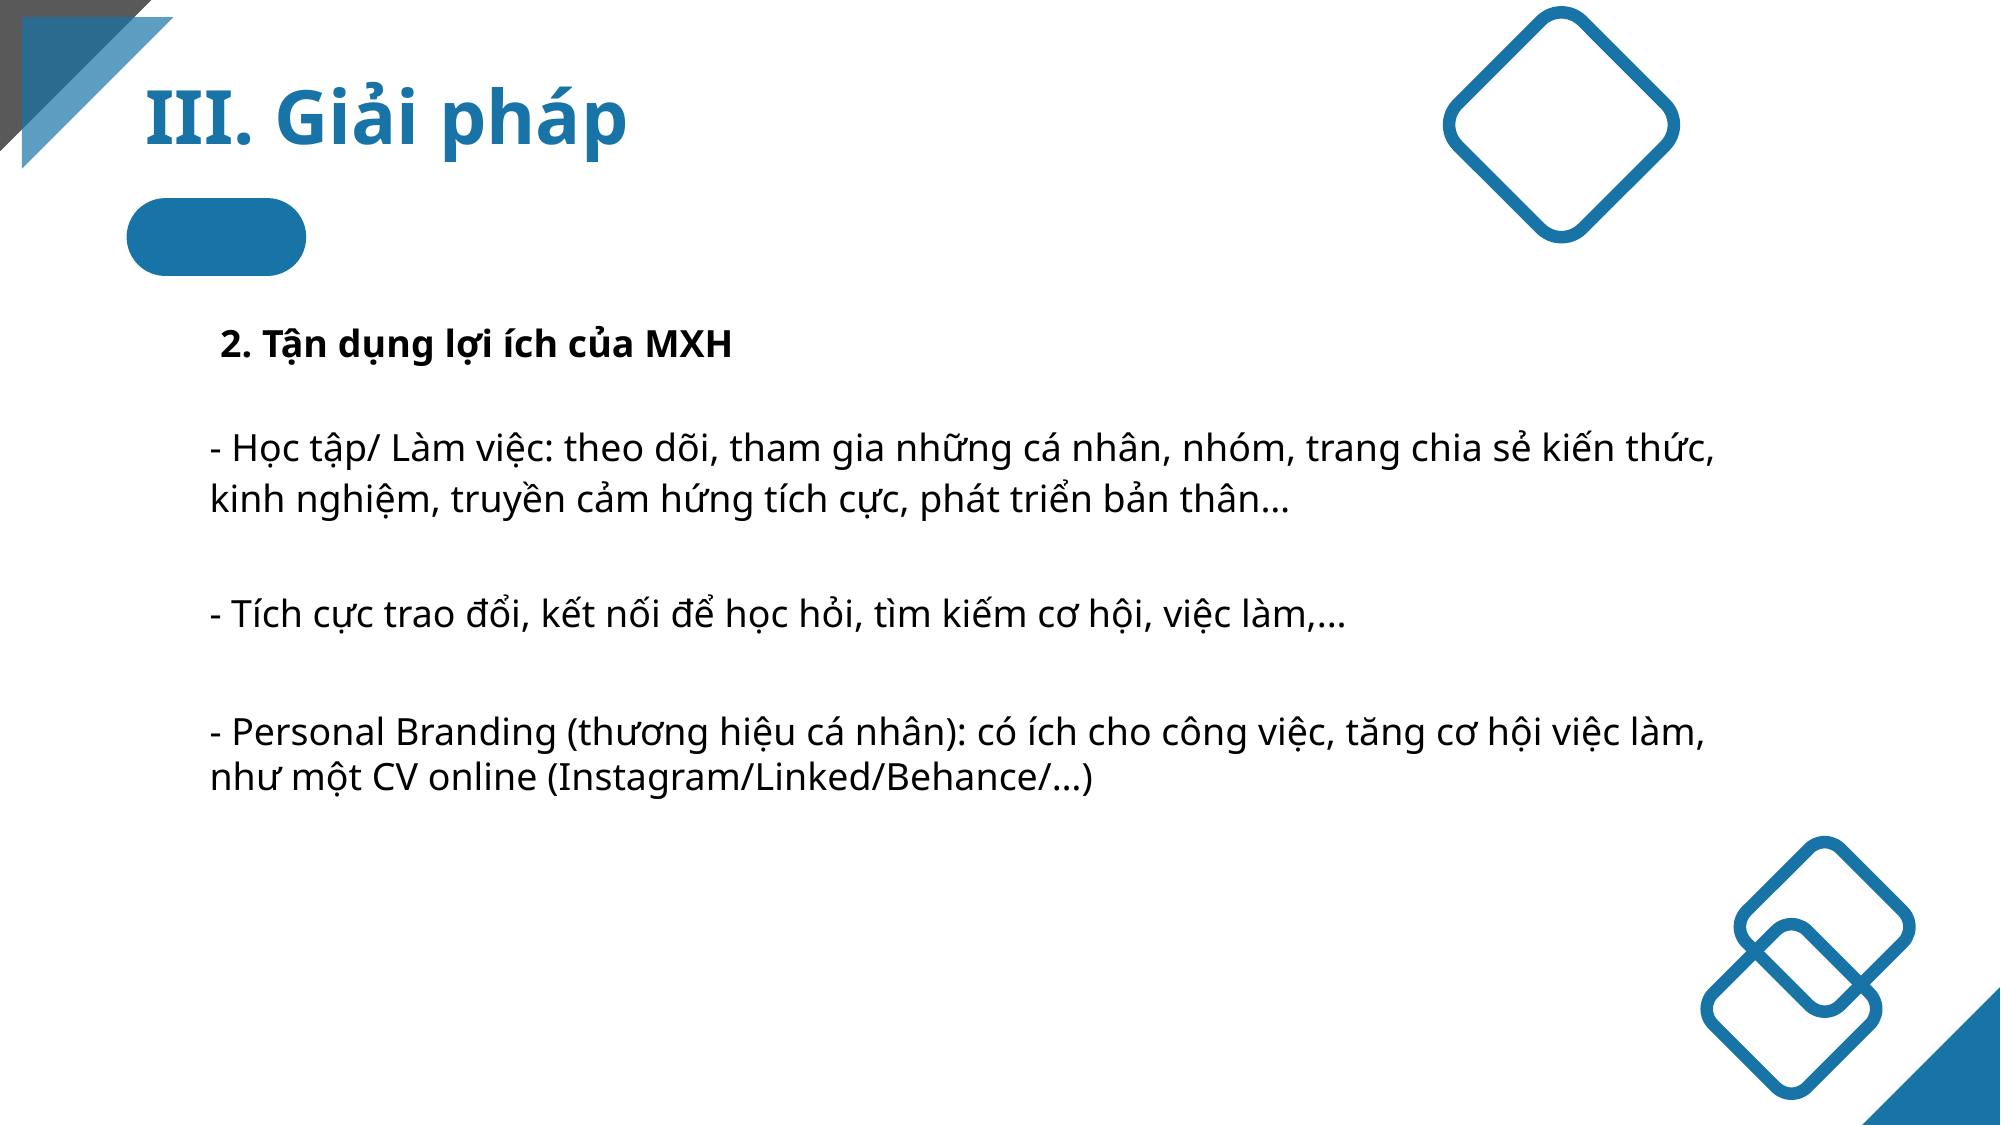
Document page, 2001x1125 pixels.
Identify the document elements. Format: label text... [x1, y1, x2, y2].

text_box III. Giải pháp [174, 62, 645, 168]
text_box [1738, 841, 1911, 1013]
text_box [1448, 11, 1675, 239]
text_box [0, 0, 174, 169]
text_box [1860, 985, 2000, 1125]
text_box [125, 197, 308, 277]
text_box 2. Tận dụng lợi ích của MXH [205, 312, 749, 373]
text_box - Personal Branding (thương hiệu cá nhân): có ích cho công việc, tăng cơ hội việc làm, như một CV online (Instagram/Linked/Behance/…) [194, 700, 1748, 806]
text_box [1705, 952, 1878, 1095]
text_box - Tích cực trao đổi, kết nối để học hỏi, tìm kiếm cơ hội, việc làm,... [194, 583, 1748, 643]
text_box - Học tập/ Làm việc: theo dõi, tham gia những cá nhân, nhóm, trang chia sẻ kiến thức, kinh nghiệm, truyền cảm hứng tích cực, phát triển bản thân… [194, 409, 1799, 528]
